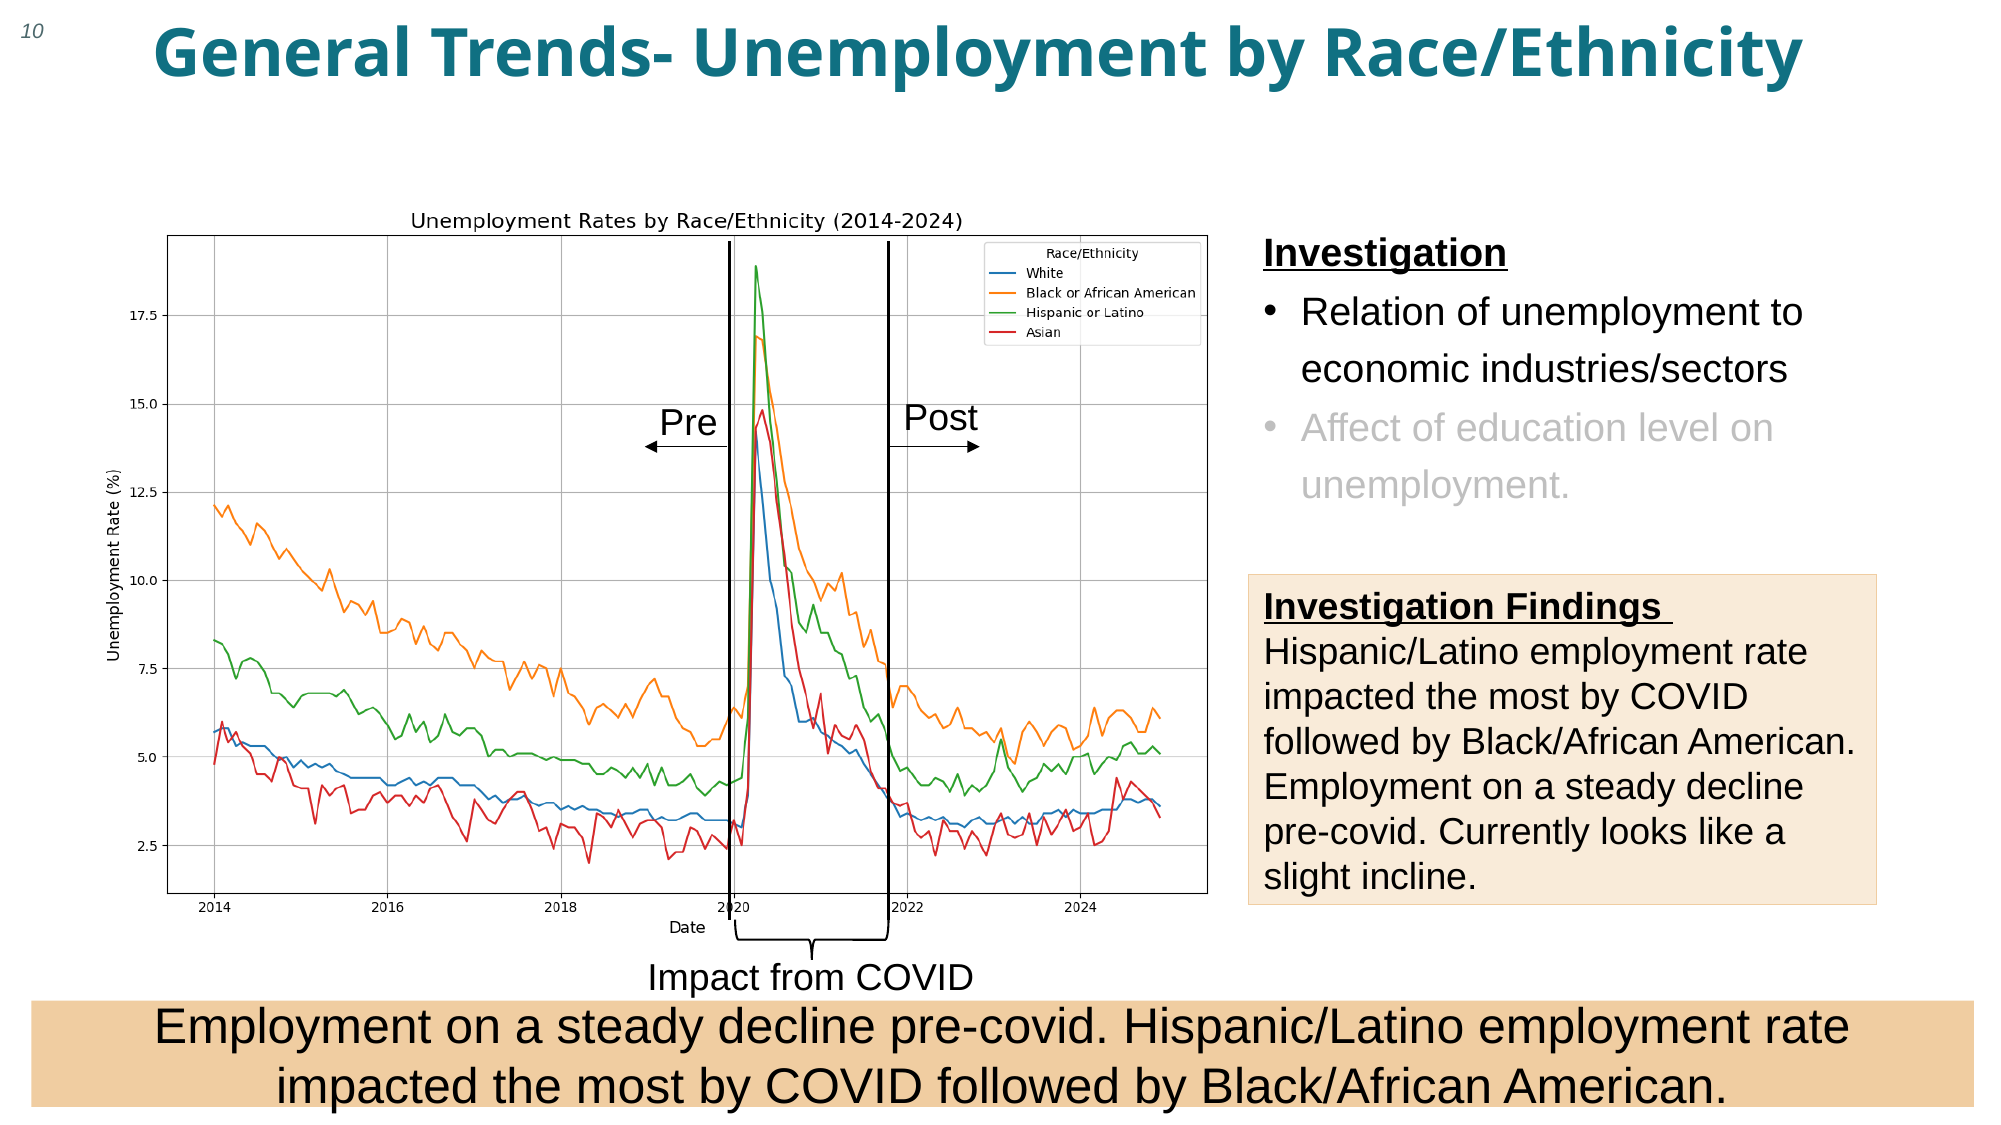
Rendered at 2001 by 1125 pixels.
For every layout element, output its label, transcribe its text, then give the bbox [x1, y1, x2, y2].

picture [97, 203, 1216, 946]
text_box Employment on a steady decline pre-covid. Hispanic/Latino employment rate impacted the most by COVID followed by Black/African American. [31, 1000, 1974, 1107]
text_box Impact from COVID [632, 946, 1014, 1000]
text_box Investigation Findings Hispanic/Latino employment rate impacted the most by COVID followed by Black/African American. Employment on a steady decline pre-covid. Currently looks like a slight incline. [1248, 574, 1877, 905]
text_box Investigation Relation of unemployment to economic industries/sectors Affect of education level on unemployment. [1248, 210, 1901, 563]
slide_number 10 [0, 0, 59, 60]
title General Trends- Unemployment by Race/Ethnicity [137, 1, 1863, 108]
